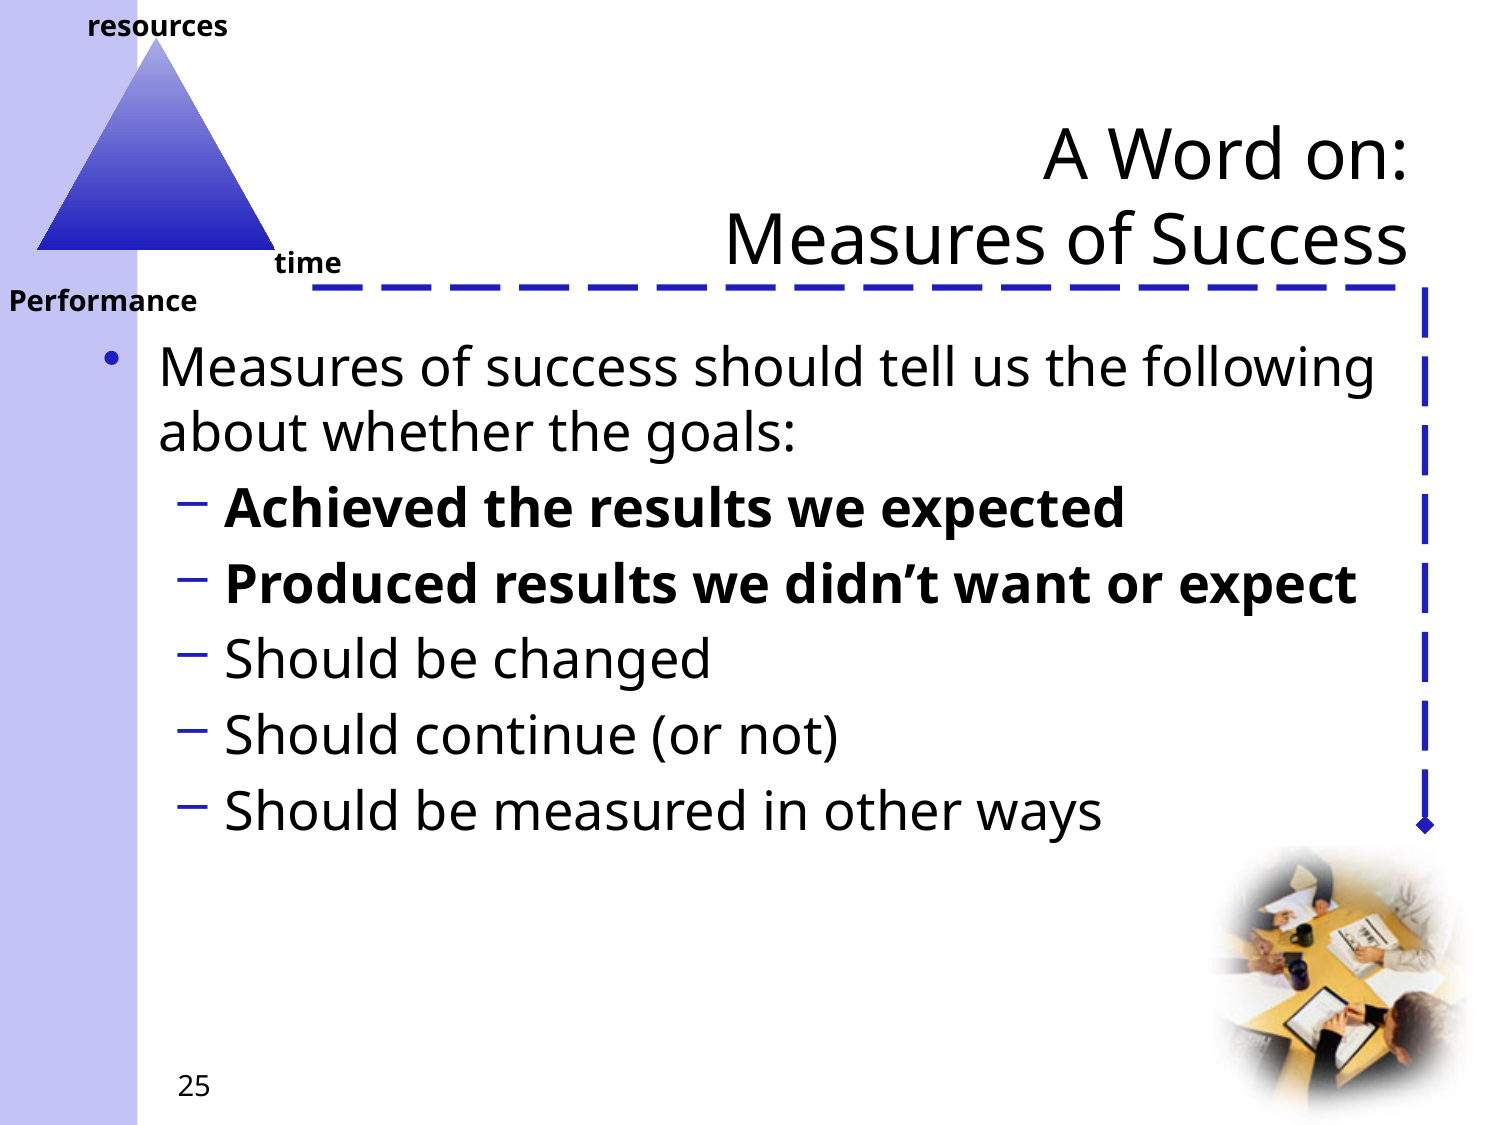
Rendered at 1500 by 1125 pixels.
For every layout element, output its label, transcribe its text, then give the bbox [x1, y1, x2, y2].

title A Word on: Measures of Success [312, 99, 1426, 288]
footer 25 [162, 1024, 1126, 1101]
list Measures of success should tell us the following about whether the goals: Achieved the results we expected Produced results we didn’t want or expect Should be changed Should continue (or not) Should be measured in other ways [87, 324, 1426, 1001]
picture [1187, 834, 1500, 1125]
